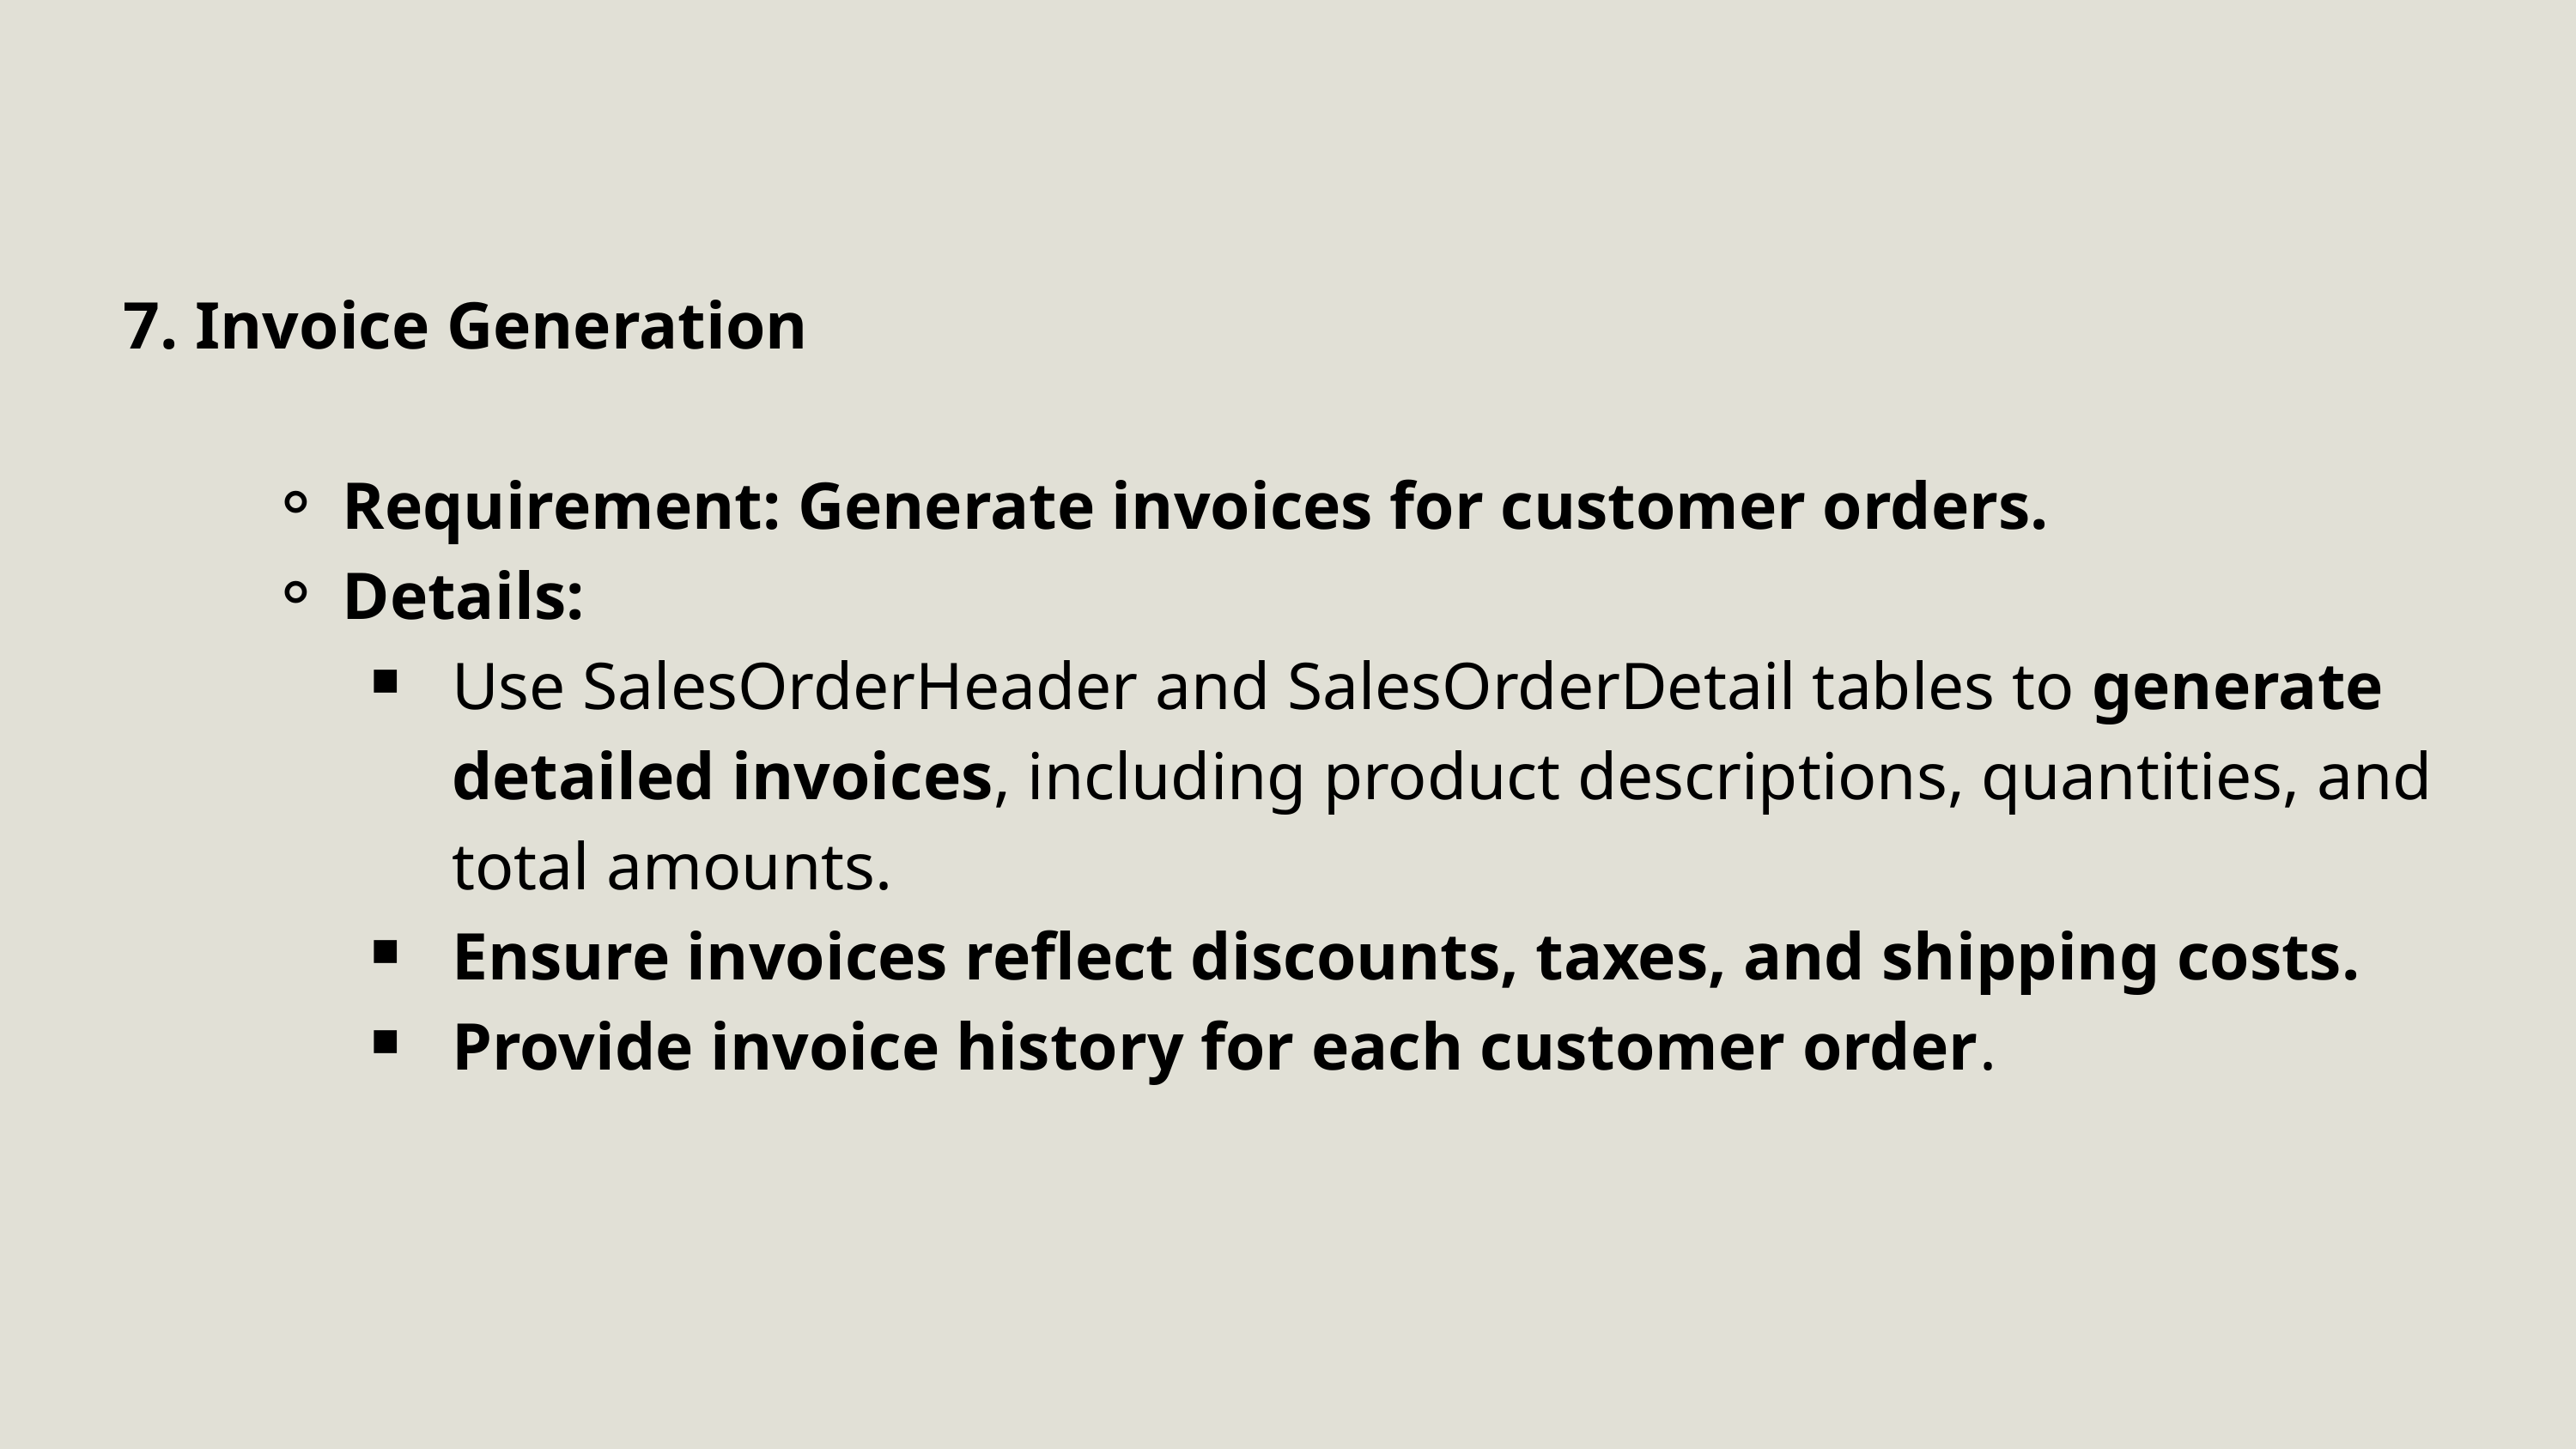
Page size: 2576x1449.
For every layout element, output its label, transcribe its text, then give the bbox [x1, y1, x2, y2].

text_box 7. Invoice Generation Requirement: Generate invoices for customer orders. Details: Use SalesOrderHeader and SalesOrderDetail tables to generate detailed invoices, including product descriptions, quantities, and total amounts. Ensure invoices reflect discounts, taxes, and shipping costs. Provide invoice history for each customer order. [123, 271, 2453, 1173]
